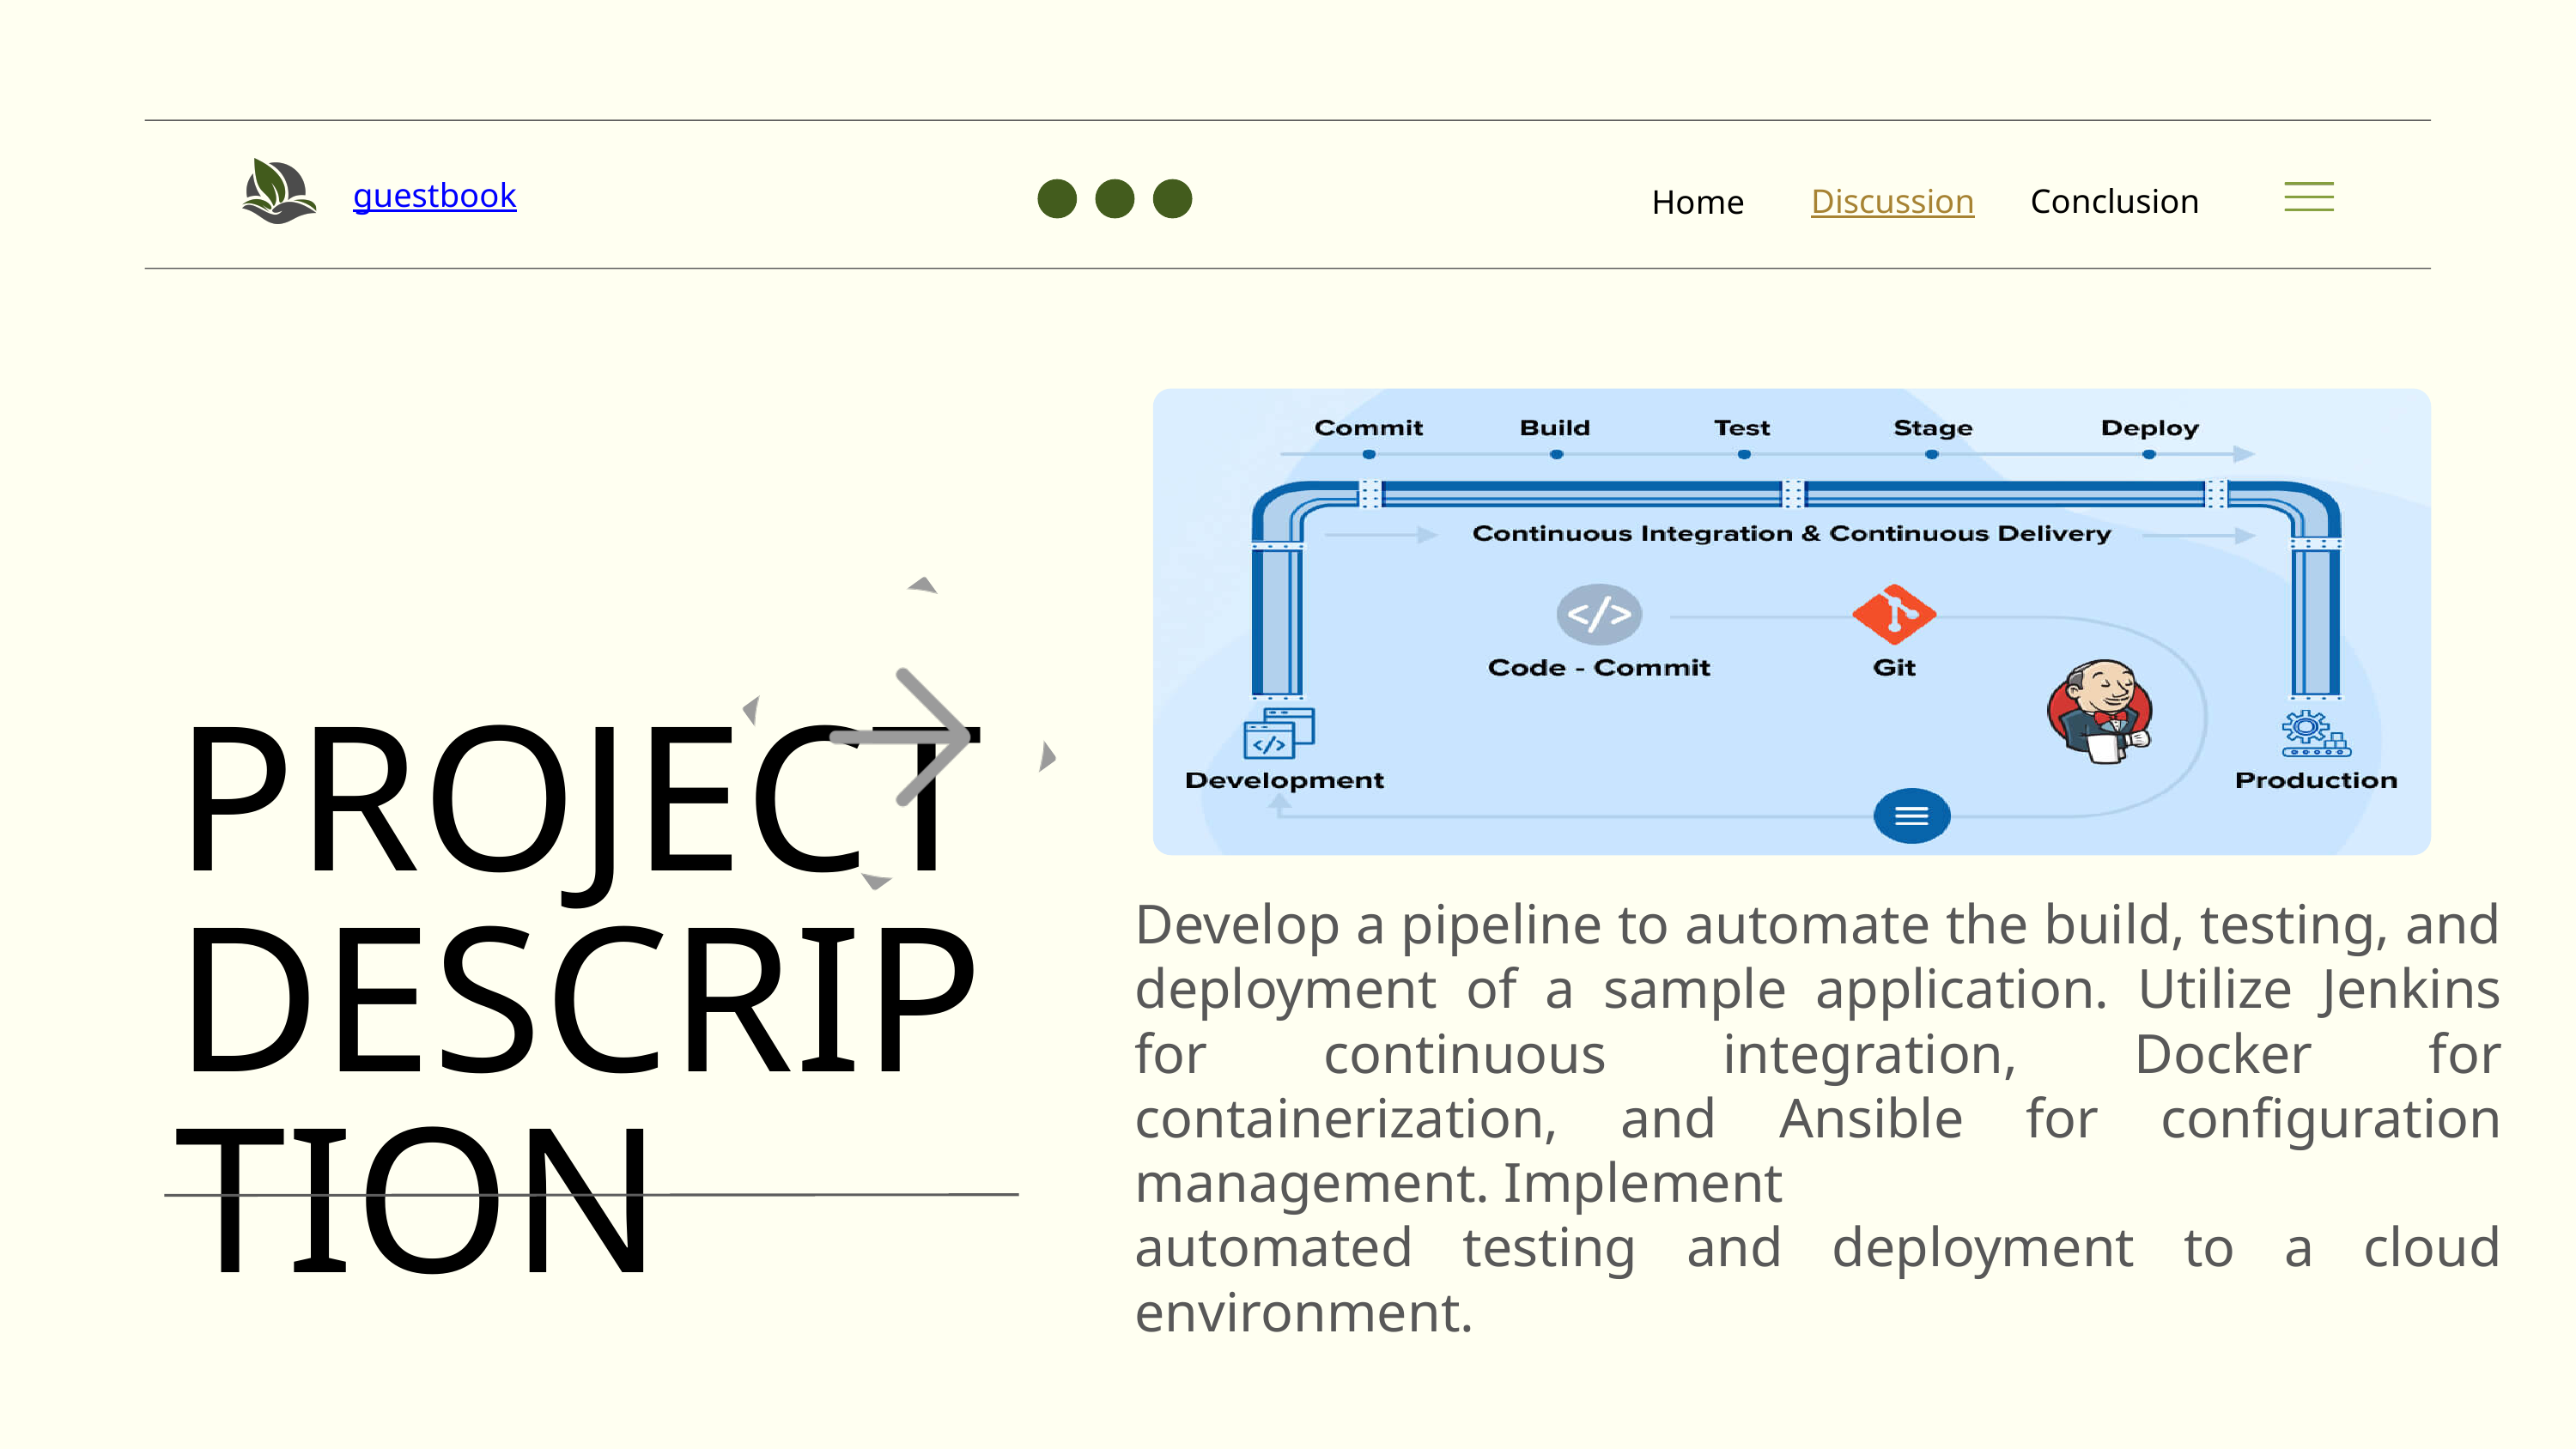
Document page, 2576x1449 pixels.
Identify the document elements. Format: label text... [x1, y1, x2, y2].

text_box Develop a pipeline to automate the build, testing, and deployment of a sample application. Utilize Jenkins for continuous integration, Docker for containerization, and Ansible for configuration management. Implement automated testing and deployment to a cloud environment. [1134, 889, 2504, 1407]
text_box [1095, 179, 1135, 219]
text_box Discussion [1793, 173, 1993, 220]
text_box [741, 575, 1058, 892]
text_box Home [1623, 174, 1782, 221]
text_box [2284, 182, 2335, 212]
text_box [241, 158, 317, 231]
text_box Conclusion [2011, 173, 2220, 220]
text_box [1037, 179, 1078, 219]
text_box PROJECT DESCRIPTION [174, 710, 1038, 1313]
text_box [1152, 179, 1193, 219]
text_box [1152, 388, 2432, 856]
text_box guestbook [353, 173, 564, 220]
